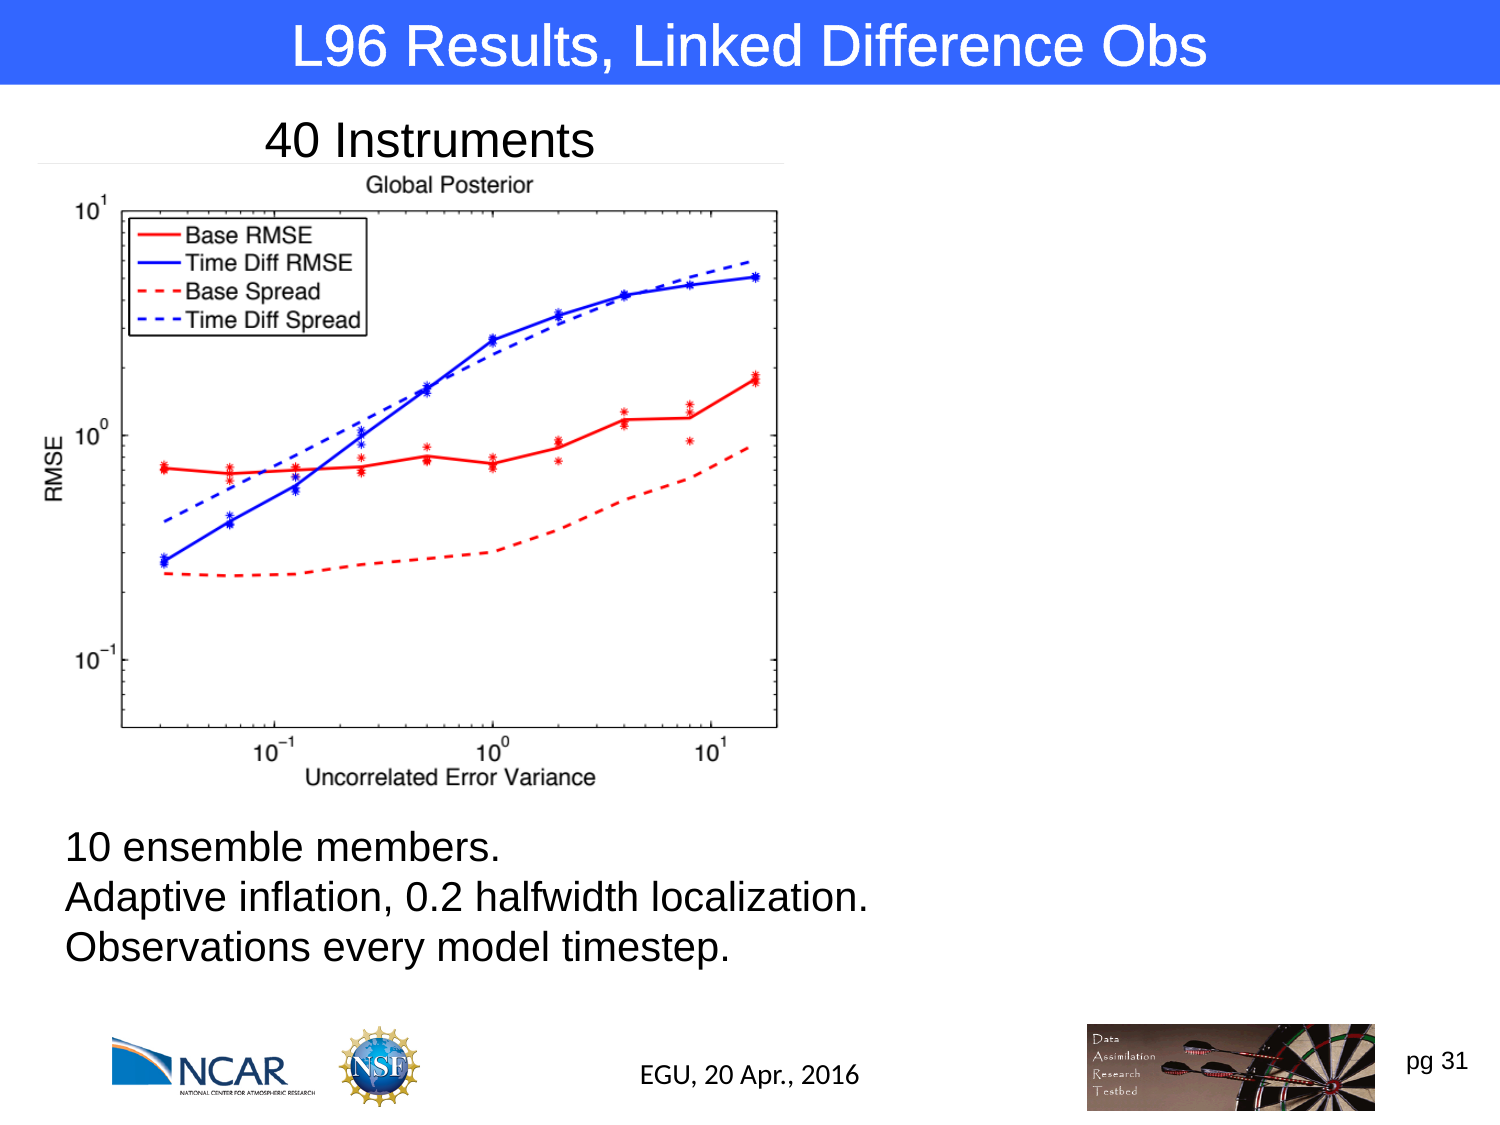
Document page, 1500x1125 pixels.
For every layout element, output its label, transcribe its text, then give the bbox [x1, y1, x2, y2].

picture [337, 1024, 421, 1108]
picture [37, 162, 785, 792]
footer EGU, 20 Apr., 2016 [512, 1042, 988, 1103]
picture [1087, 1024, 1375, 1111]
picture [112, 1037, 315, 1095]
text_box L96 Results, Linked Difference Obs [0, 0, 1500, 85]
text_box 10 ensemble members. Adaptive inflation, 0.2 halfwidth localization. Observations every model timestep. [49, 812, 1400, 978]
text_box 40 Instruments [249, 99, 613, 160]
